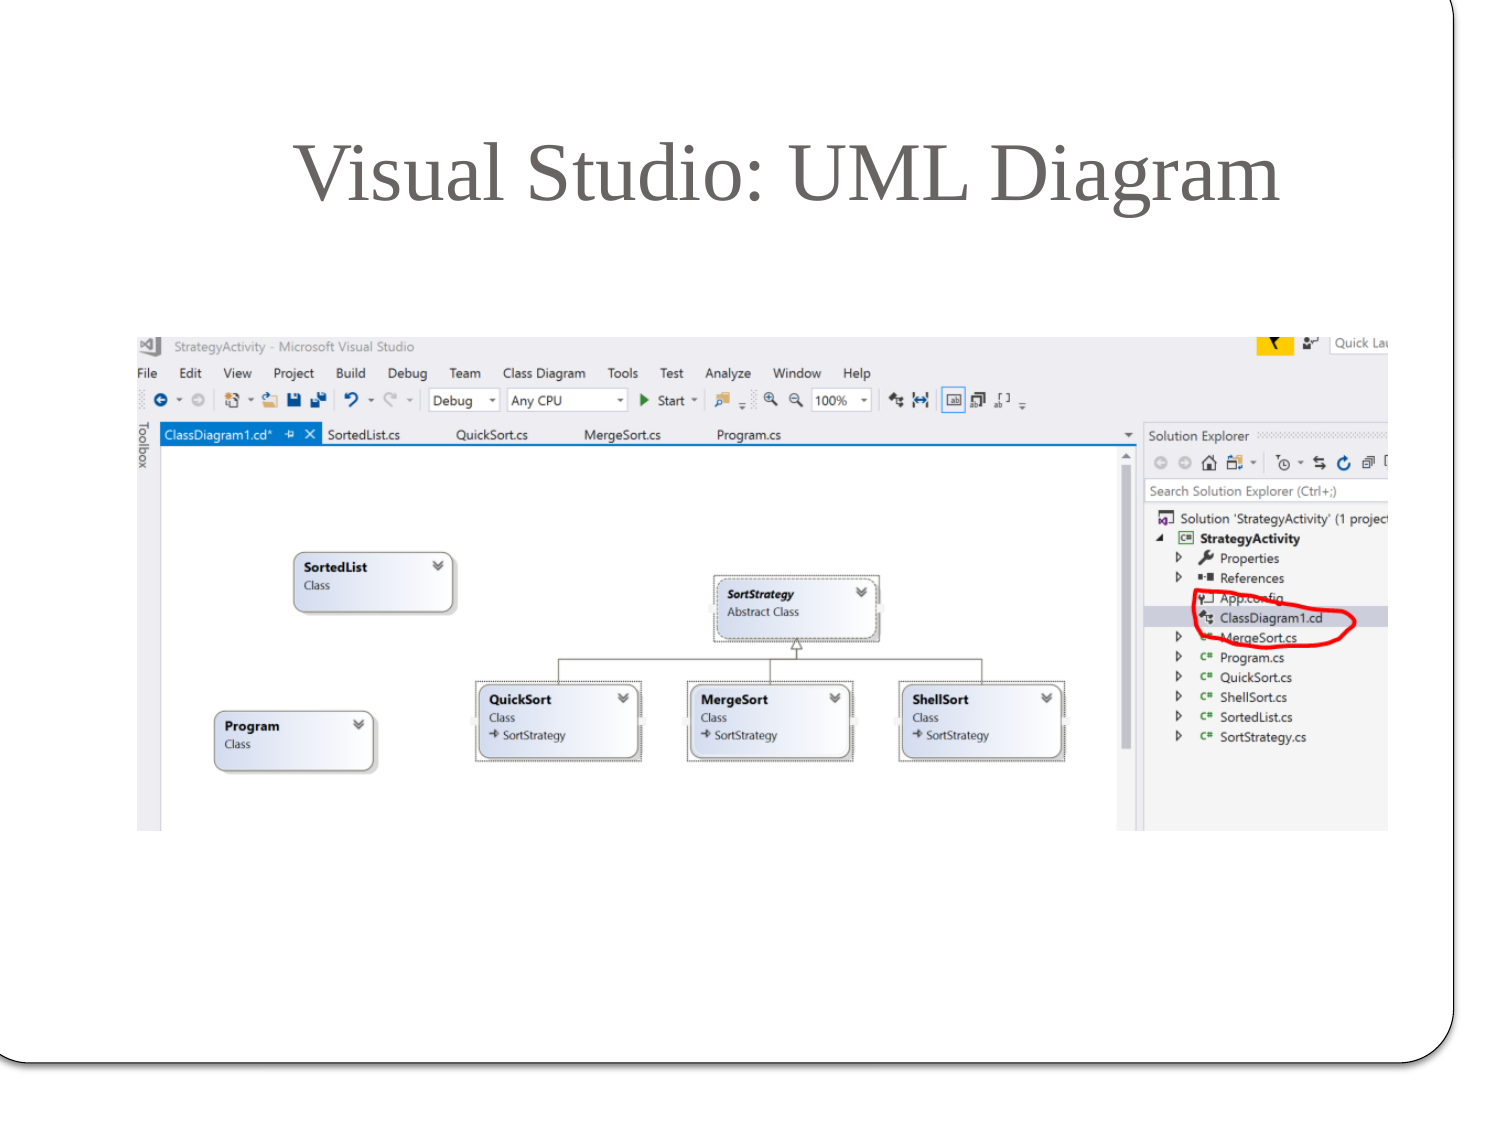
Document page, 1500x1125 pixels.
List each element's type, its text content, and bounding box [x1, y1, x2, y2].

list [137, 337, 1388, 832]
title Visual Studio: UML Diagram [150, 45, 1425, 233]
